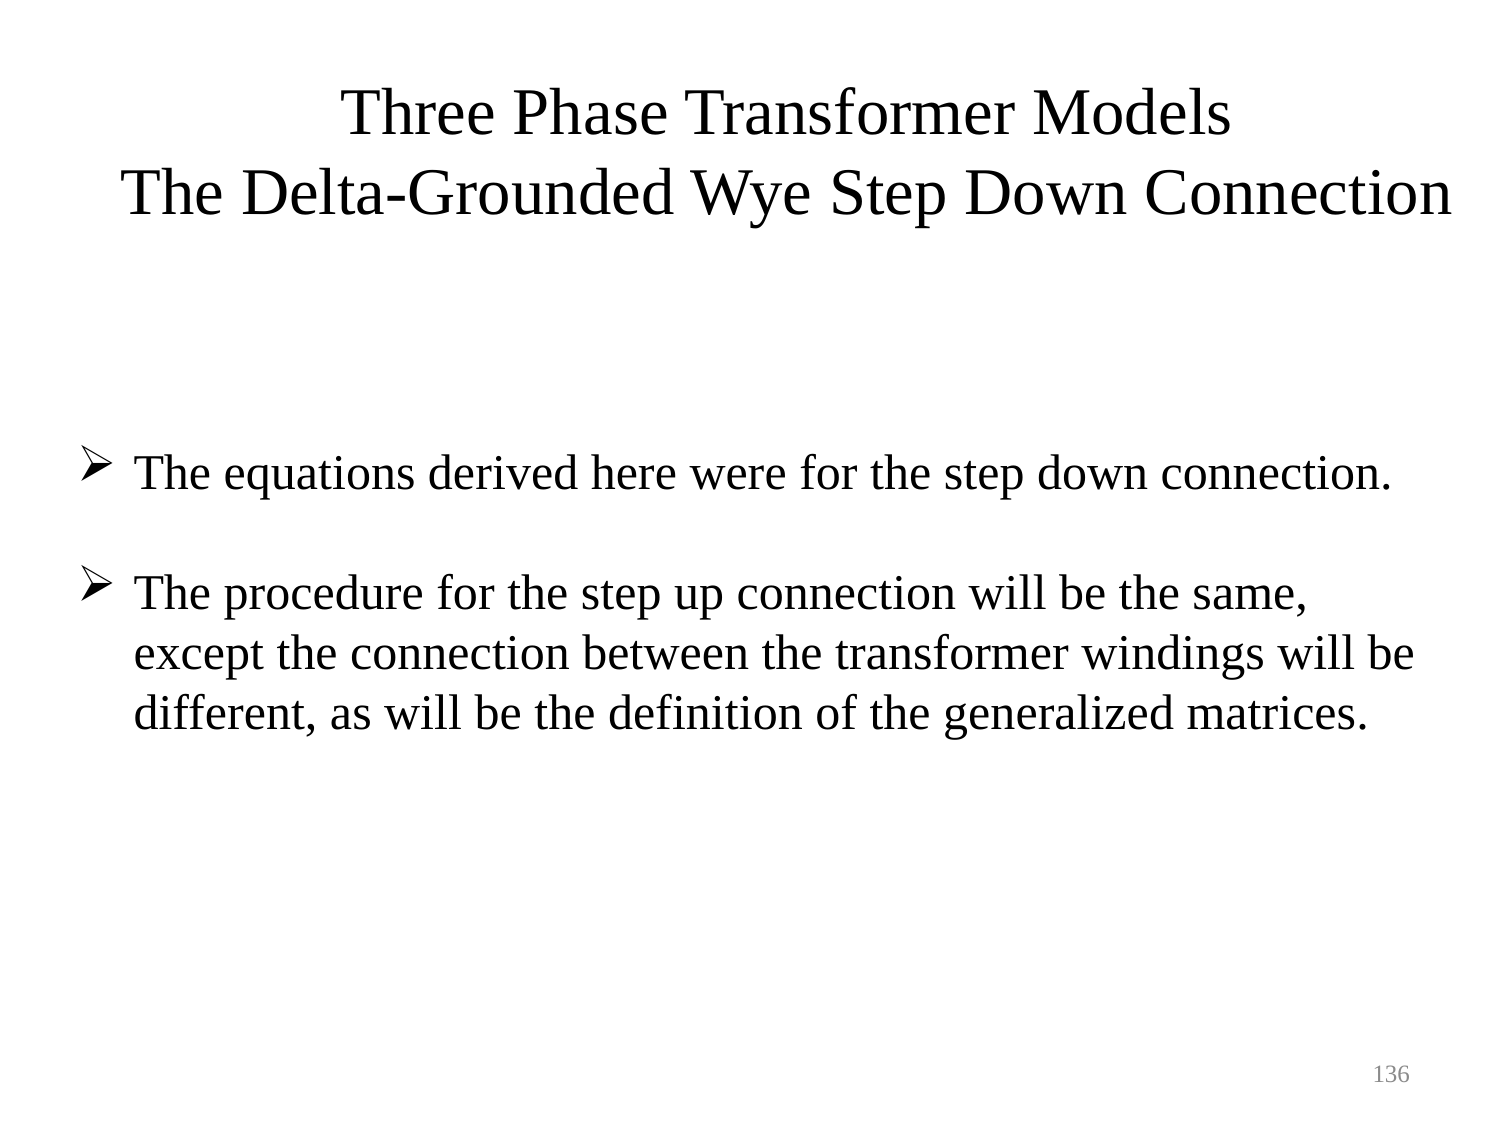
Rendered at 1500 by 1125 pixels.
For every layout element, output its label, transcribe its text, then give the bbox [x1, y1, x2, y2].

slide_number 136 [1074, 1042, 1425, 1103]
text_box The equations derived here were for the step down connection. The procedure for the step up connection will be the same, except the connection between the transformer windings will be different, as will be the definition of the generalized matrices. [62, 431, 1450, 747]
text_box Three Phase Transformer Models The Delta-Grounded Wye Step Down Connection [0, 60, 1500, 236]
